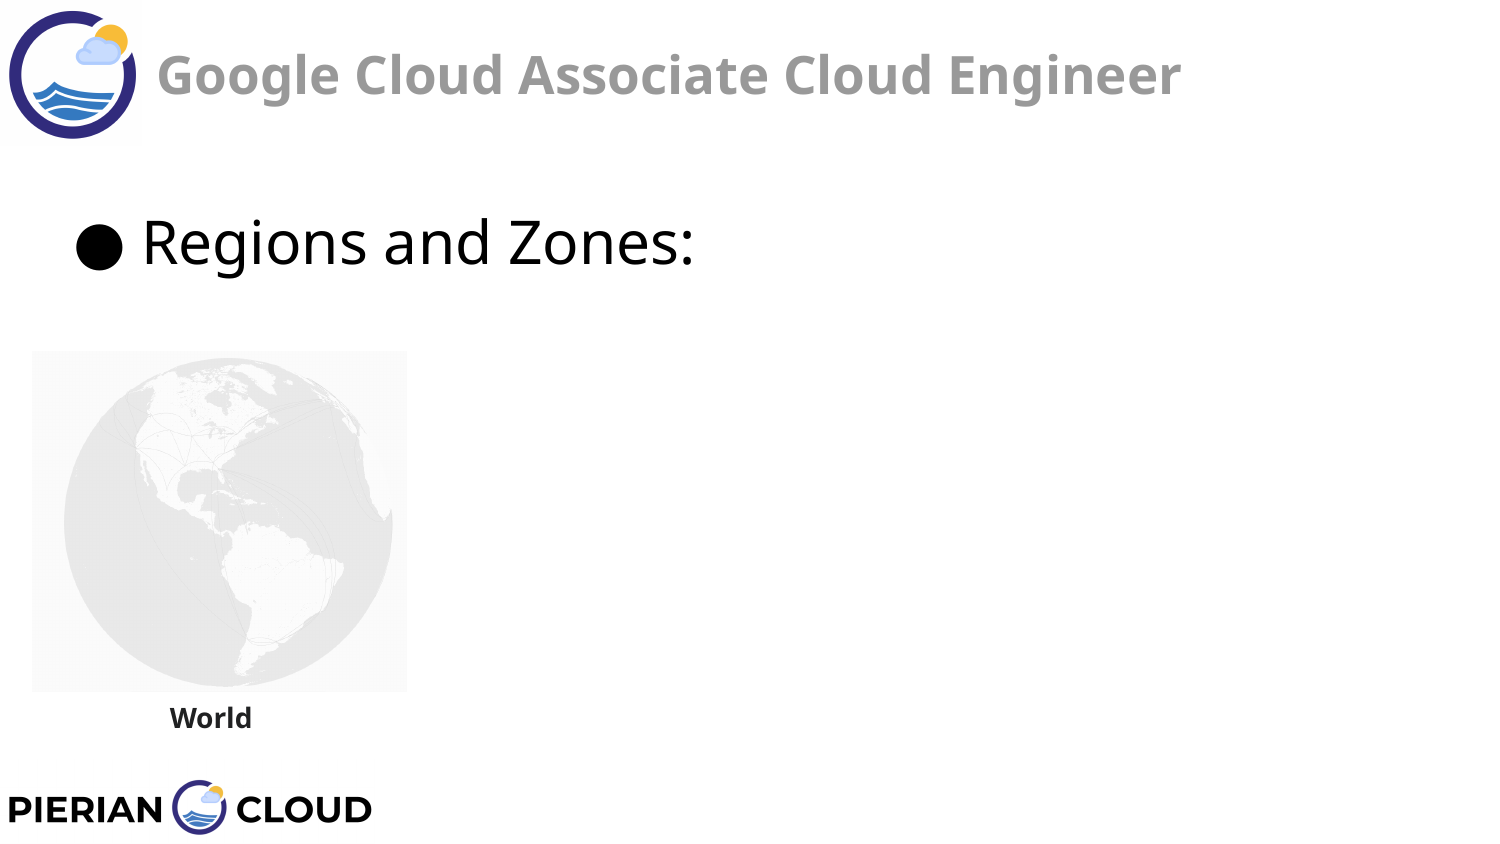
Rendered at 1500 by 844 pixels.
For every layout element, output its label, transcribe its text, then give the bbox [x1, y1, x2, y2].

text_box World [128, 700, 287, 749]
picture [31, 351, 407, 692]
picture [0, 758, 375, 844]
title Google Cloud Associate Cloud Engineer [146, 25, 1420, 120]
subtitle Regions and Zones: [51, 189, 1476, 750]
picture [0, 0, 142, 146]
